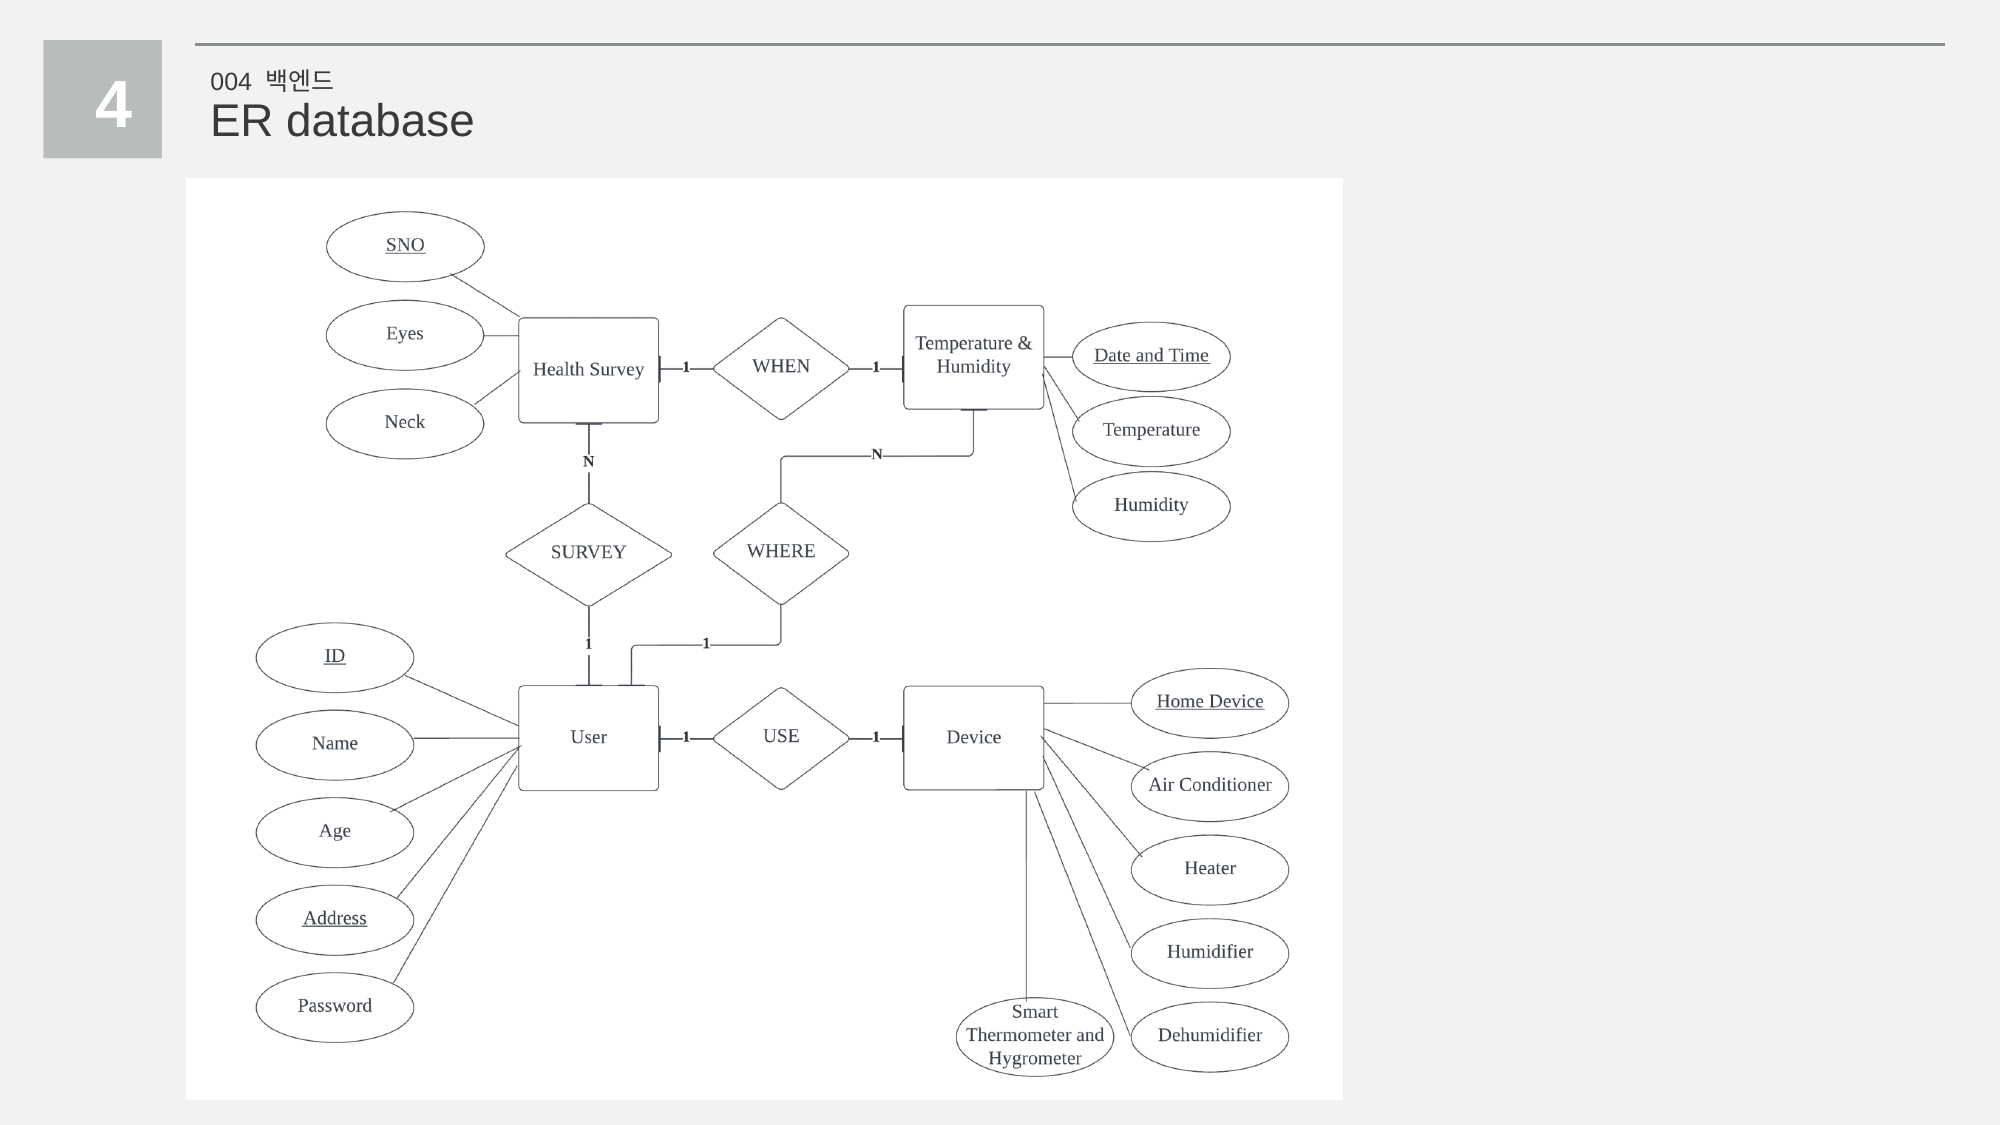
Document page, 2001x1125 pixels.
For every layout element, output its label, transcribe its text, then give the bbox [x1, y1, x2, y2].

picture [186, 178, 1343, 1100]
text_box [42, 39, 163, 159]
text_box 4 [80, 52, 123, 148]
text_box 004 백엔드 [195, 57, 350, 103]
text_box ER database [194, 82, 1373, 153]
